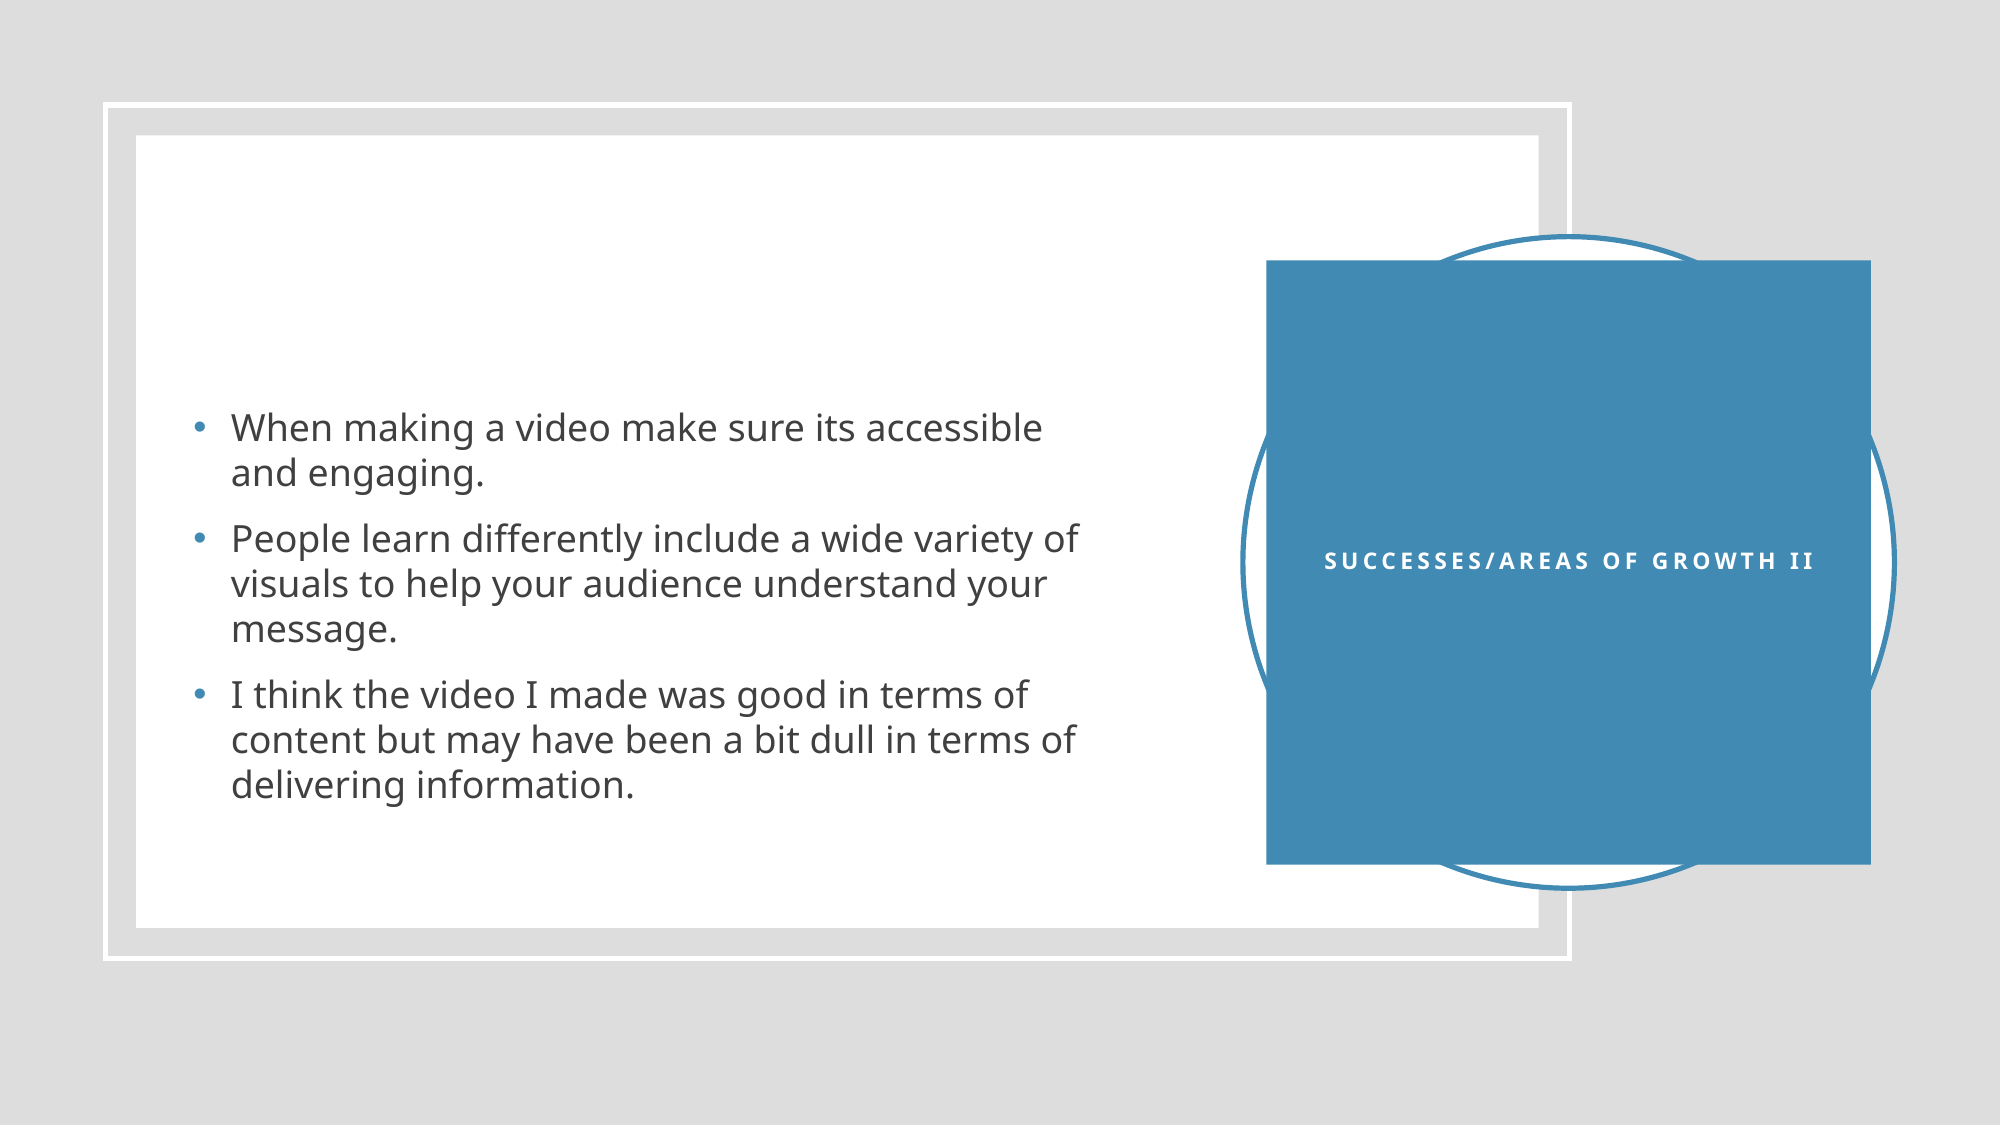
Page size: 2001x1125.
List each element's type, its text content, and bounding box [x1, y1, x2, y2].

text_box [1241, 444, 1264, 681]
text_box [1873, 443, 1896, 682]
text_box [104, 104, 1570, 959]
list When making a video make sure its accessible and engaging. People learn differently include a wide variety of visuals to help your audience understand your message. I think the video I made was good in terms of content but may have been a bit dull in terms of delivering information. [178, 396, 1116, 1039]
text_box [1449, 235, 1688, 258]
text_box [1450, 867, 1688, 890]
text_box [135, 134, 1540, 929]
title Successes/Areas of Growth II [1264, 258, 1873, 867]
